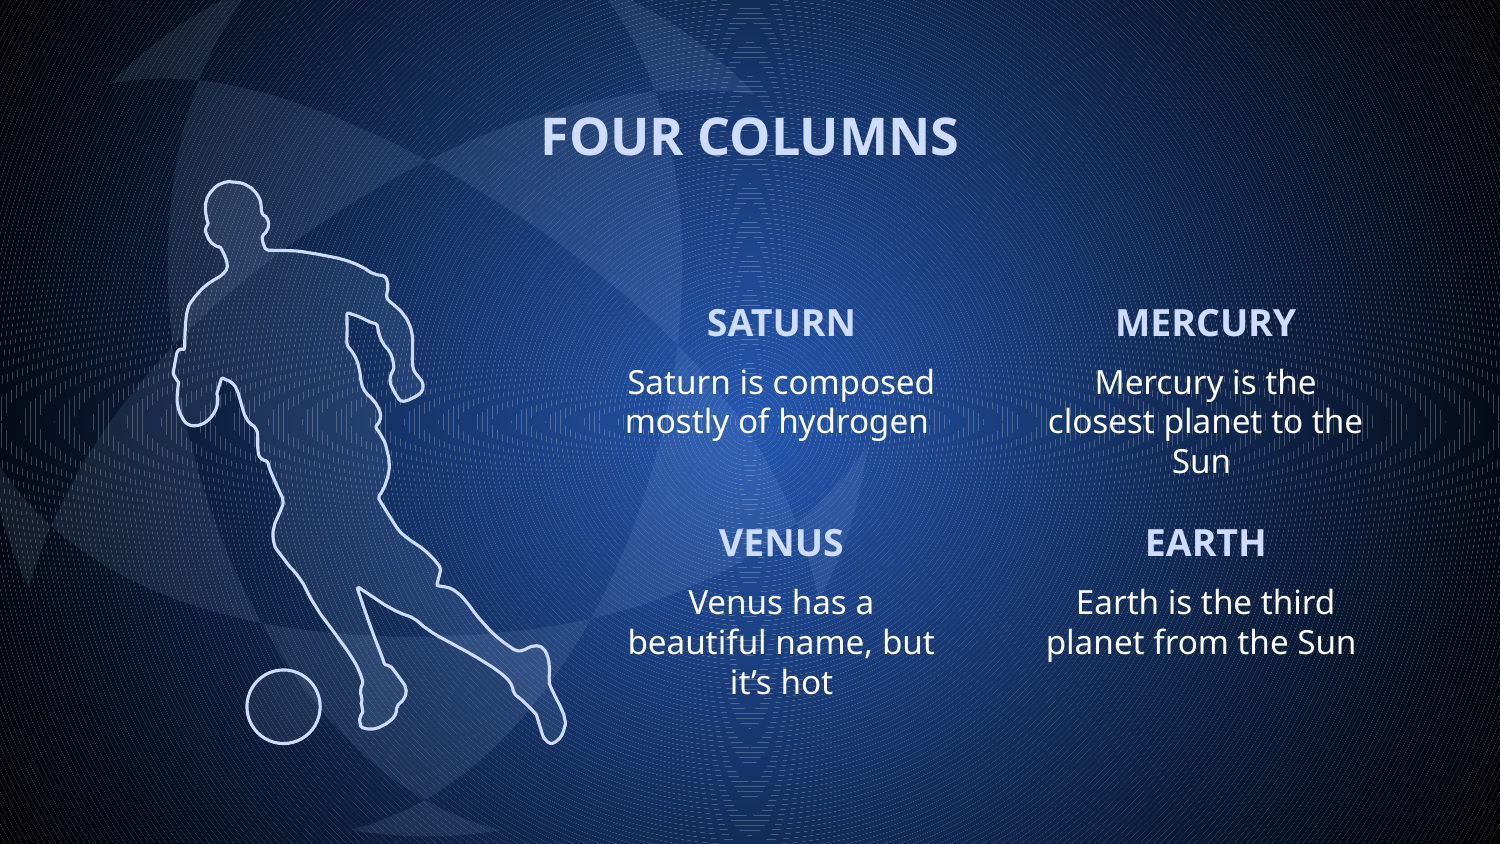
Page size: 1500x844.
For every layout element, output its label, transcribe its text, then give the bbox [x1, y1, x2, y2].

subtitle Venus has a beautiful name, but it’s hot [605, 566, 958, 697]
title FOUR COLUMNS [118, 88, 1382, 240]
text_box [173, 181, 566, 744]
subtitle Earth is the third planet from the Sun [1029, 566, 1382, 697]
title SATURN [605, 280, 958, 345]
title EARTH [1029, 501, 1382, 566]
title MERCURY [1029, 280, 1382, 345]
subtitle Mercury is the closest planet to the Sun [1029, 345, 1382, 477]
title VENUS [605, 501, 958, 566]
subtitle Saturn is composed mostly of hydrogen [605, 345, 958, 477]
